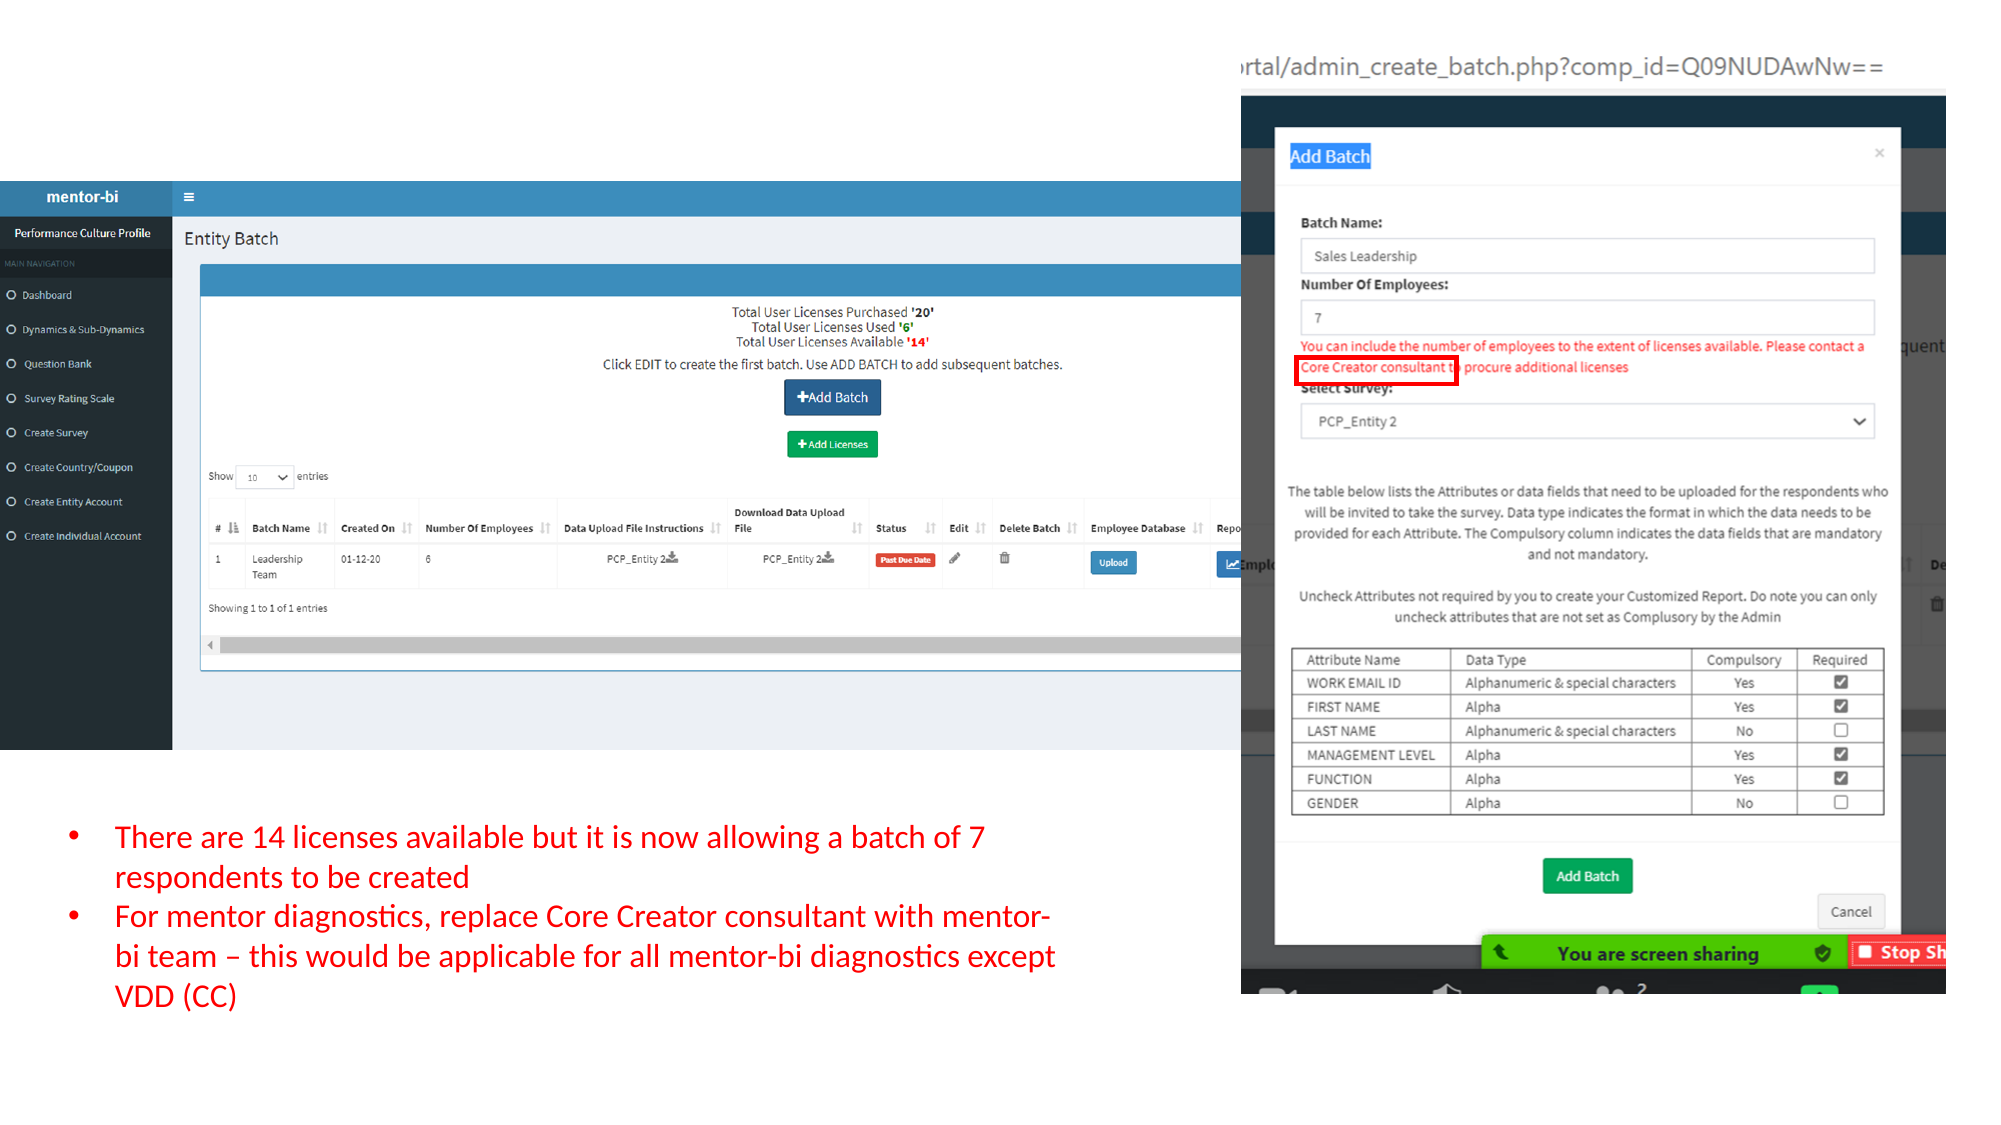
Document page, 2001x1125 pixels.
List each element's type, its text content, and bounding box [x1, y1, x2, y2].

text_box There are 14 licenses available but it is now allowing a batch of 7 respondents to be created For mentor diagnostics, replace Core Creator consultant with mentor-bi team – this would be applicable for all mentor-bi diagnostics except VDD (CC) [53, 807, 1077, 1022]
picture [0, 52, 1946, 994]
